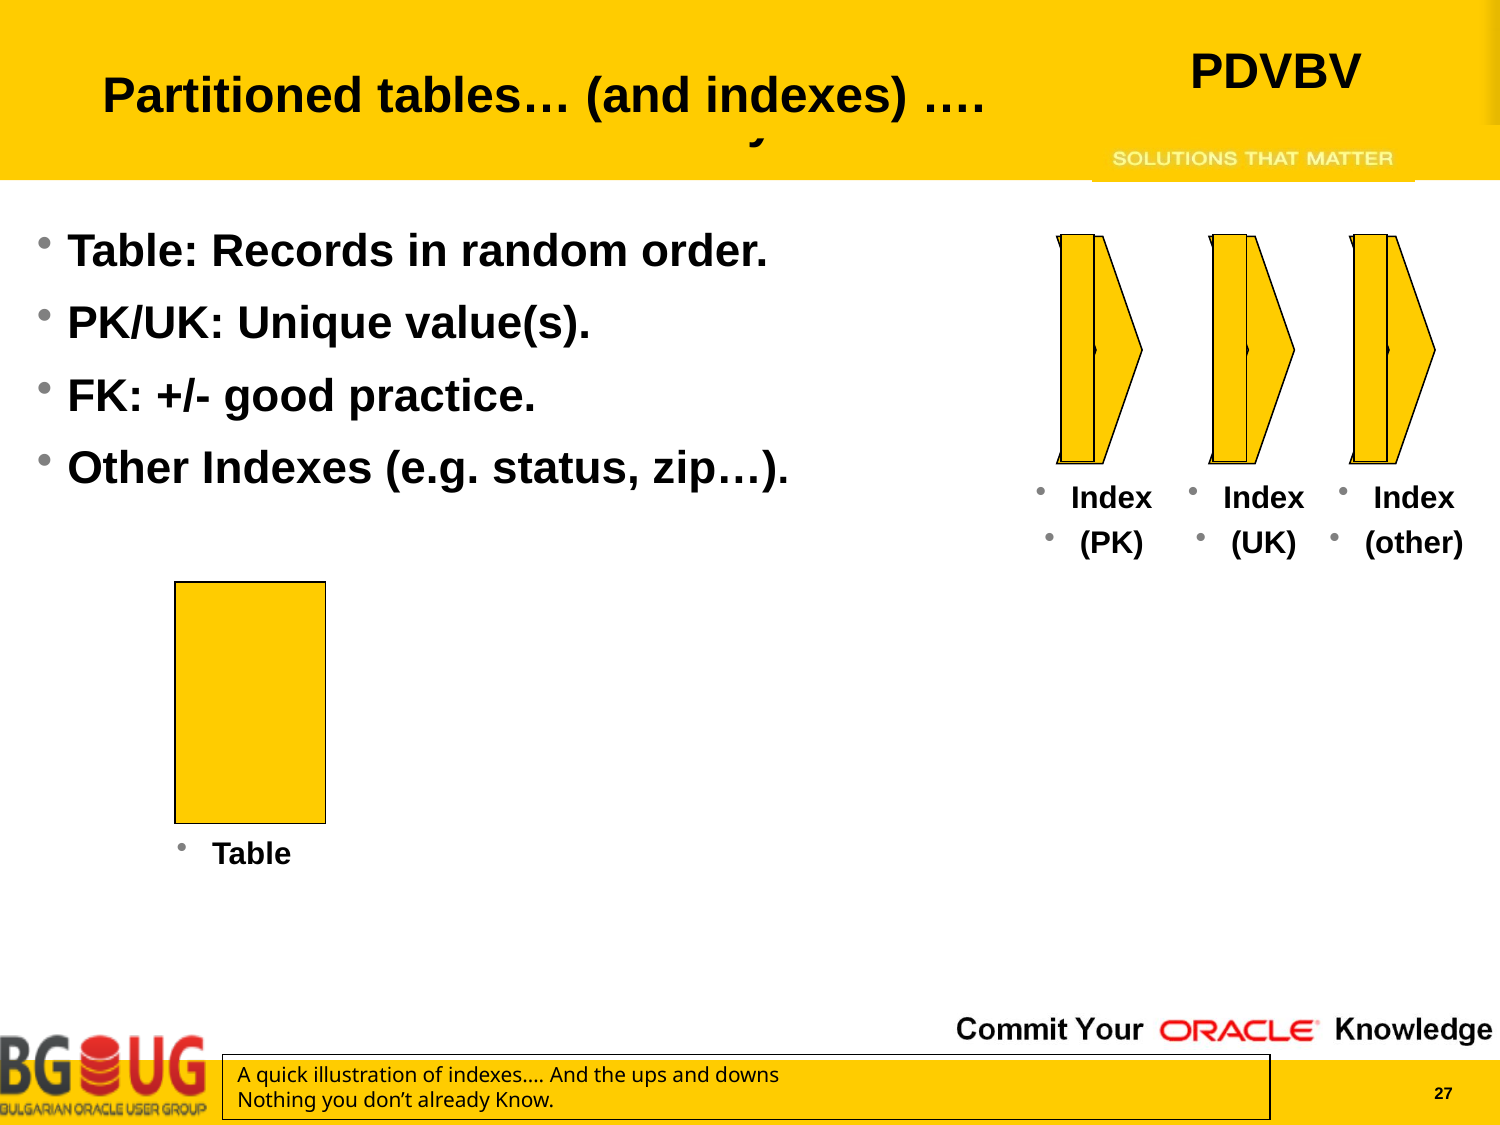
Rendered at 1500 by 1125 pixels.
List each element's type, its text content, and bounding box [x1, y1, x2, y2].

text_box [1183, 234, 1310, 568]
picture [0, 1034, 207, 1121]
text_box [170, 581, 326, 886]
text_box Table: Records in random order. PK/UK: Unique value(s). FK: +/- good practice. Other Indexes (e.g. status, zip…). [22, 219, 1124, 607]
picture [952, 1011, 1500, 1050]
picture [1092, 137, 1415, 182]
picture [1160, 0, 1500, 125]
text_box A quick illustration of indexes…. And the ups and downs Nothing you don’t already Know. [222, 1054, 1271, 1120]
slide_number 27 [1409, 1074, 1468, 1100]
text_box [1030, 234, 1158, 568]
title Partitioned tables… (and indexes) …. [86, 45, 1063, 139]
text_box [1323, 234, 1470, 568]
